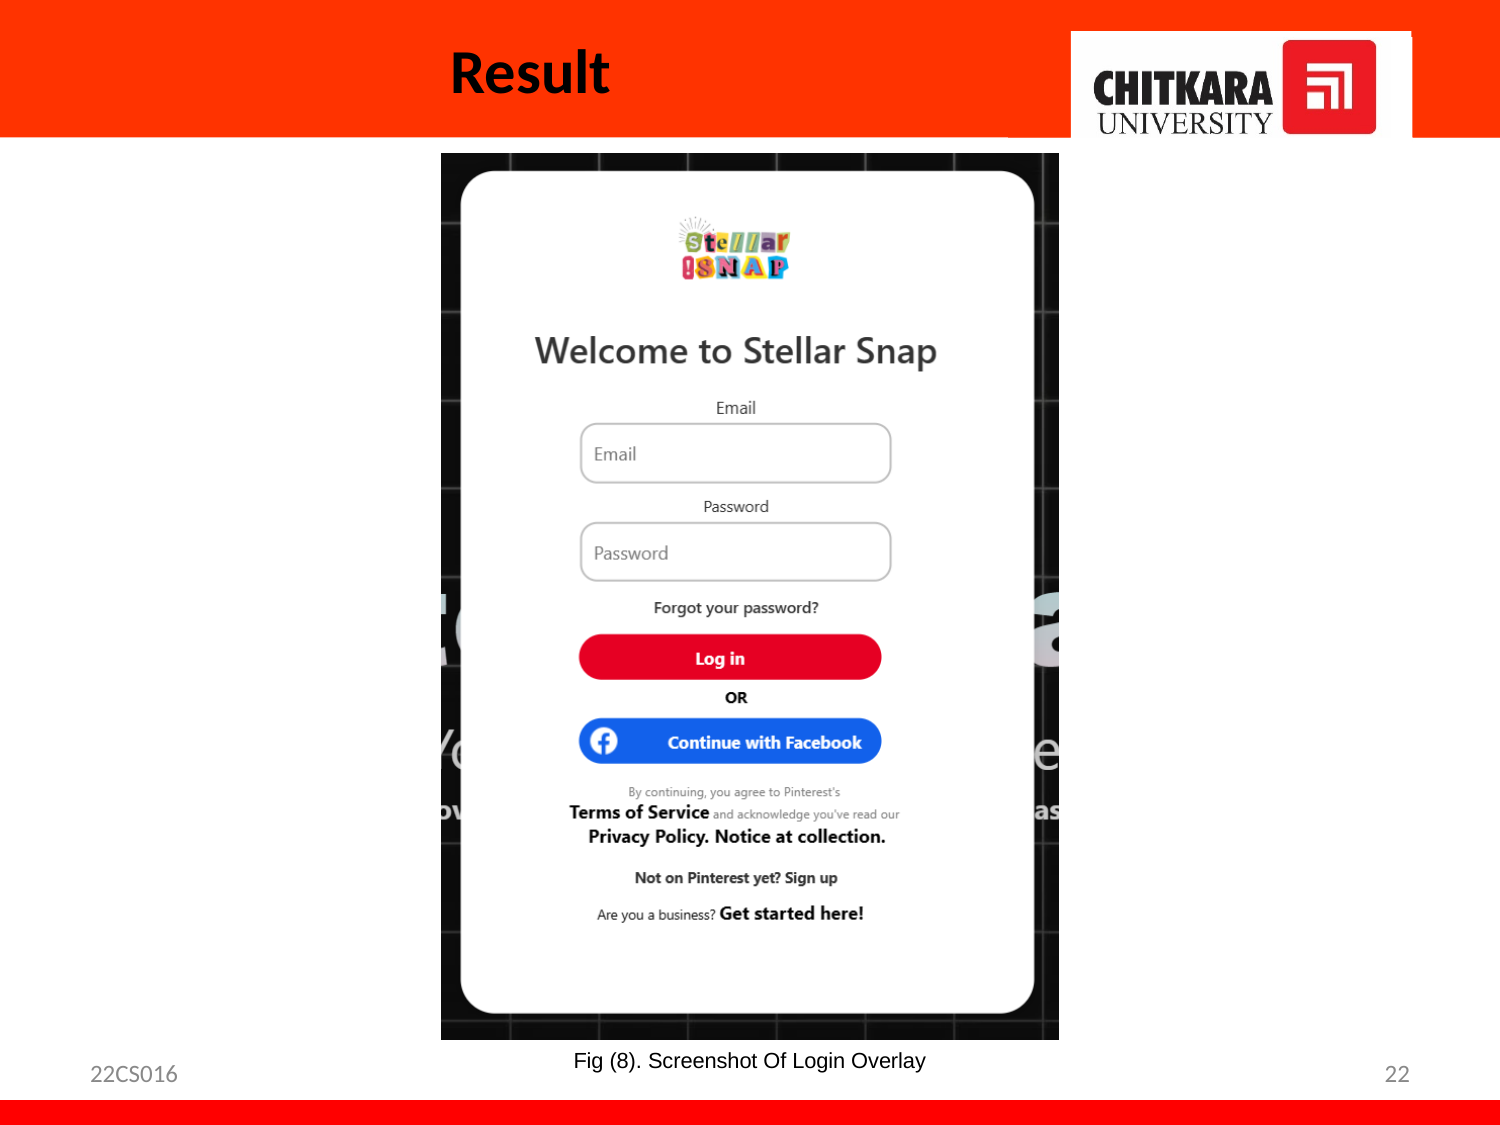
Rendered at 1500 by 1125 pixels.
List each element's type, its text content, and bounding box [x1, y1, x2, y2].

picture [1074, 37, 1391, 138]
slide_number 22 [1074, 1042, 1425, 1103]
text_box Fig (8). Screenshot Of Login Overlay [374, 1039, 1125, 1081]
title Result [0, 0, 1063, 138]
slide_number 22CS016 [75, 1042, 425, 1103]
picture [441, 153, 1059, 1040]
